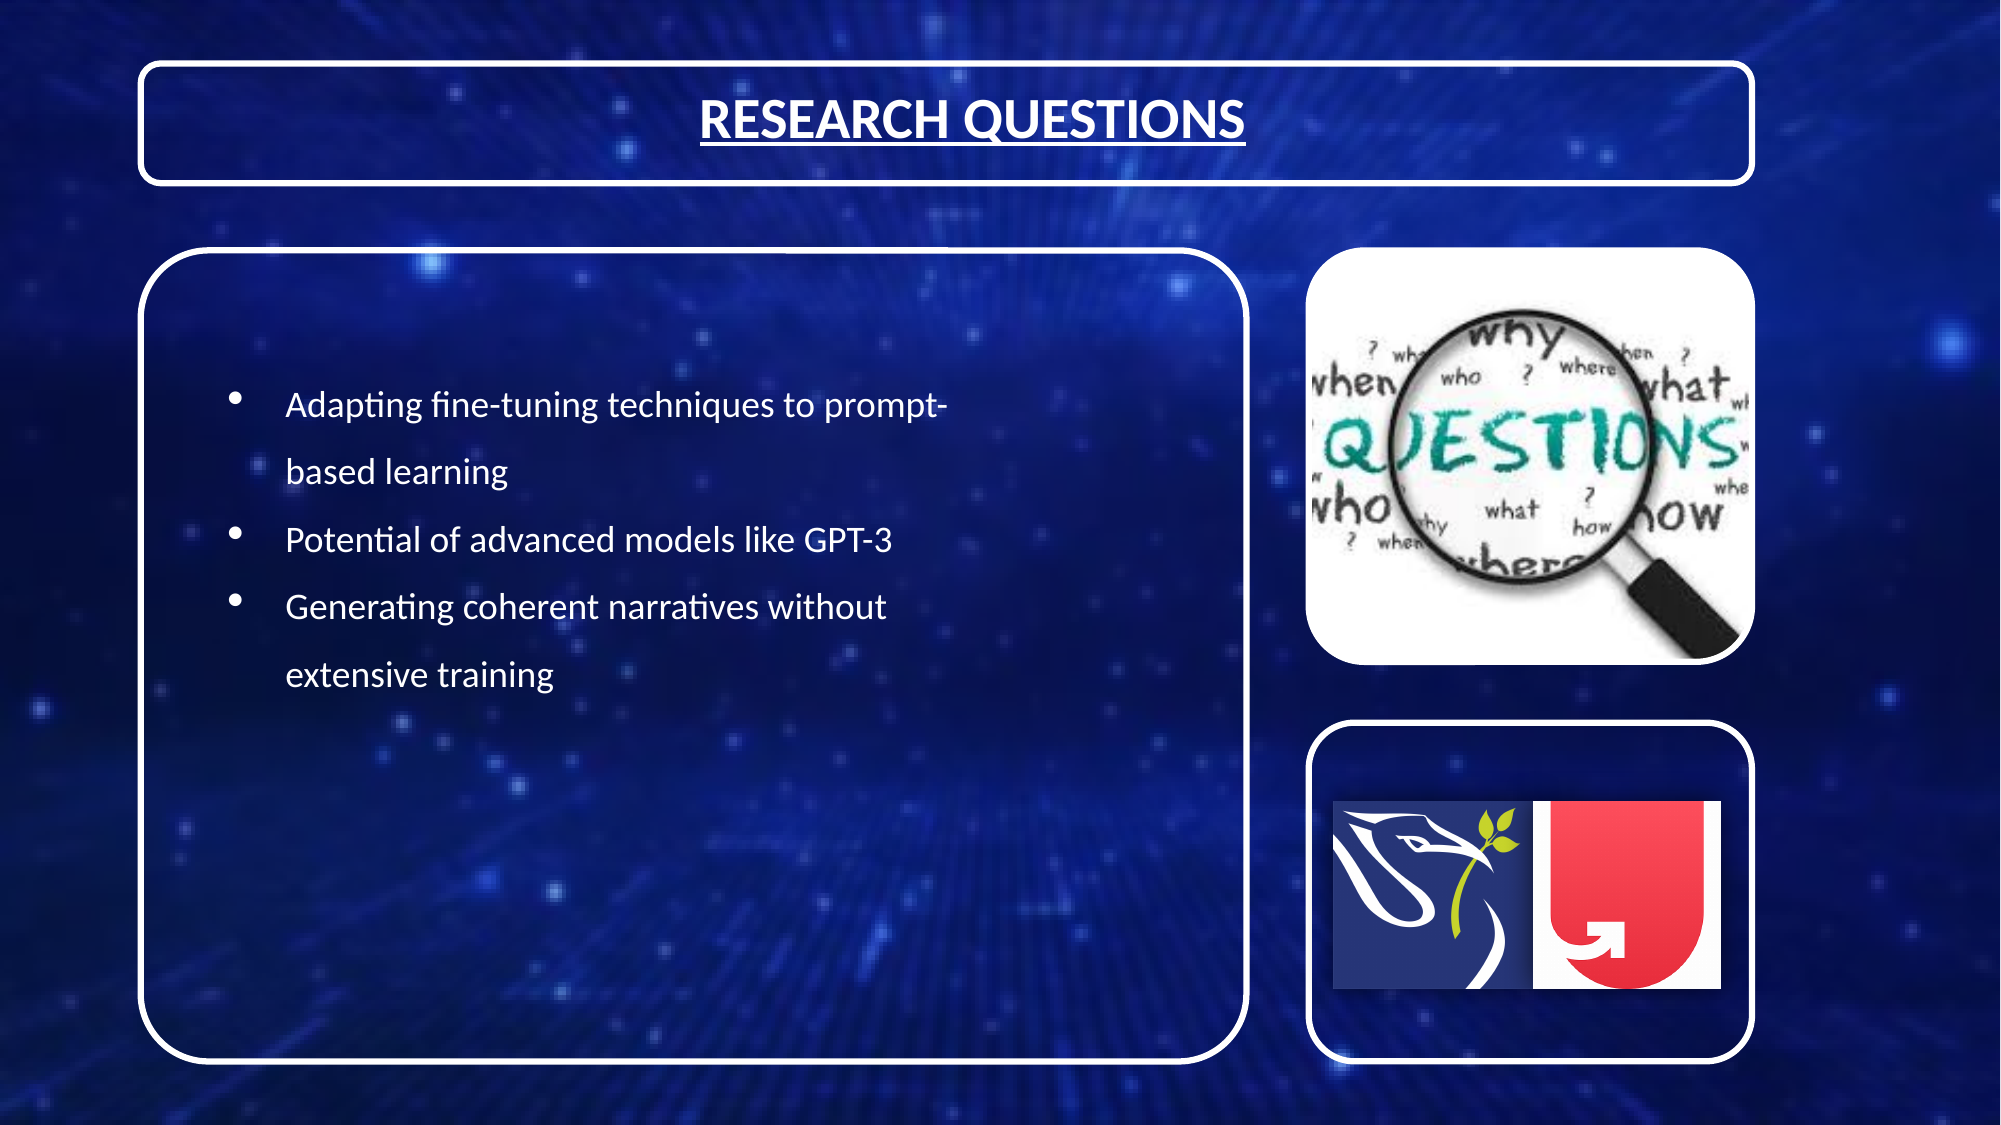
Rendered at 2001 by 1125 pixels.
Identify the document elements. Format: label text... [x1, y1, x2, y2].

text_box Adapting fine-tuning techniques to prompt-based learning Potential of advanced models like GPT-3 Generating coherent narratives without extensive training [214, 349, 973, 703]
text_box [139, 61, 1754, 185]
text_box [1307, 721, 1754, 1063]
text_box [139, 248, 1248, 1064]
text_box [1307, 248, 1754, 664]
picture [0, 0, 2001, 1125]
